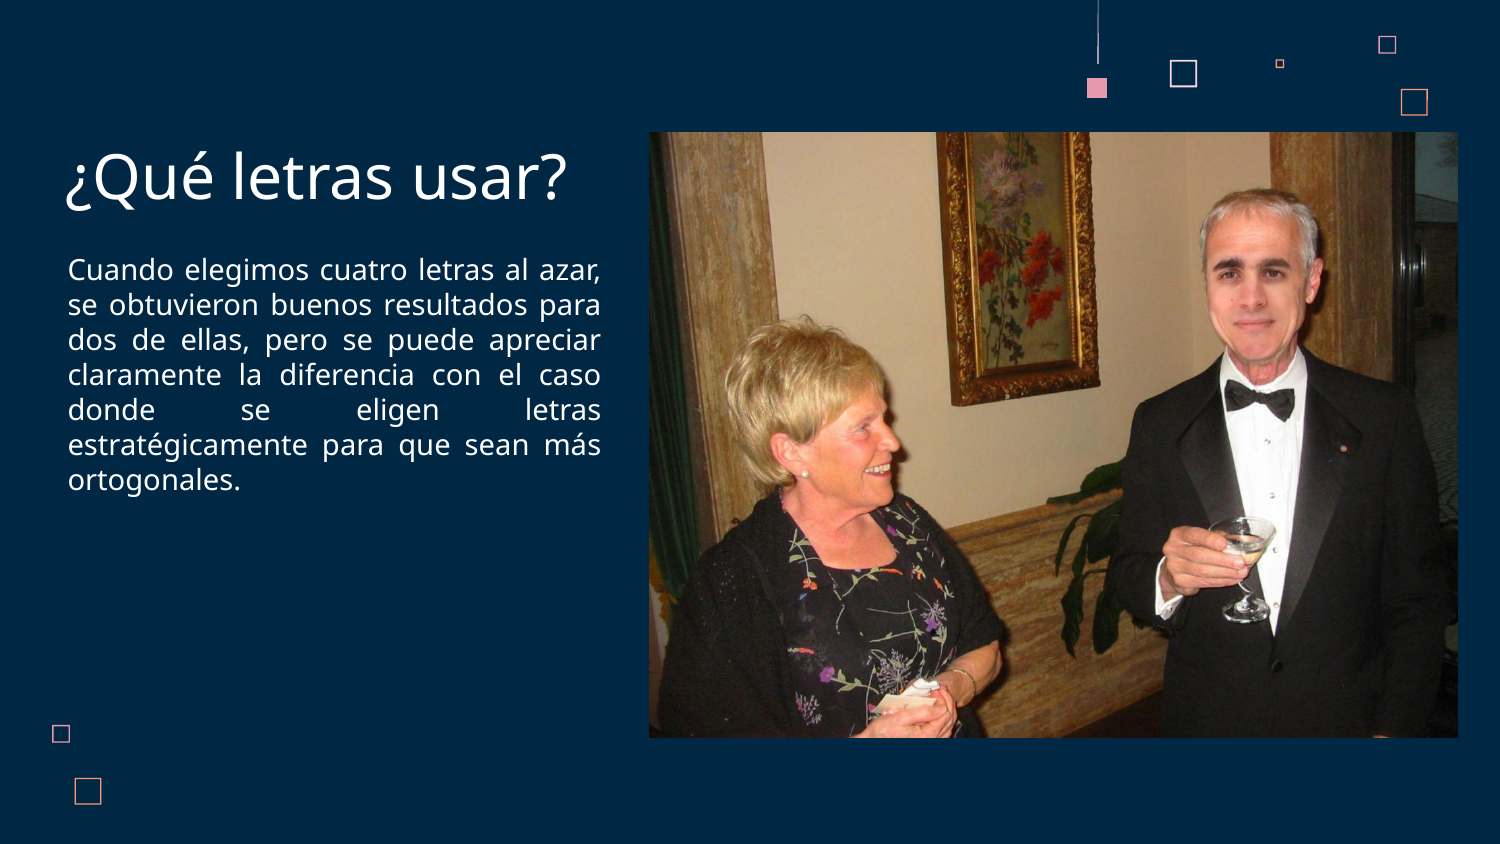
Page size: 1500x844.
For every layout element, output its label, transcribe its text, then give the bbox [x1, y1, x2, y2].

text_box Cuando elegimos cuatro letras al azar, se obtuvieron buenos resultados para dos de ellas, pero se puede apreciar claramente la diferencia con el caso donde se eligen letras estratégicamente para que sean más ortogonales. [52, 236, 617, 547]
title ¿Qué letras usar? [50, 110, 853, 452]
picture [649, 131, 1458, 739]
